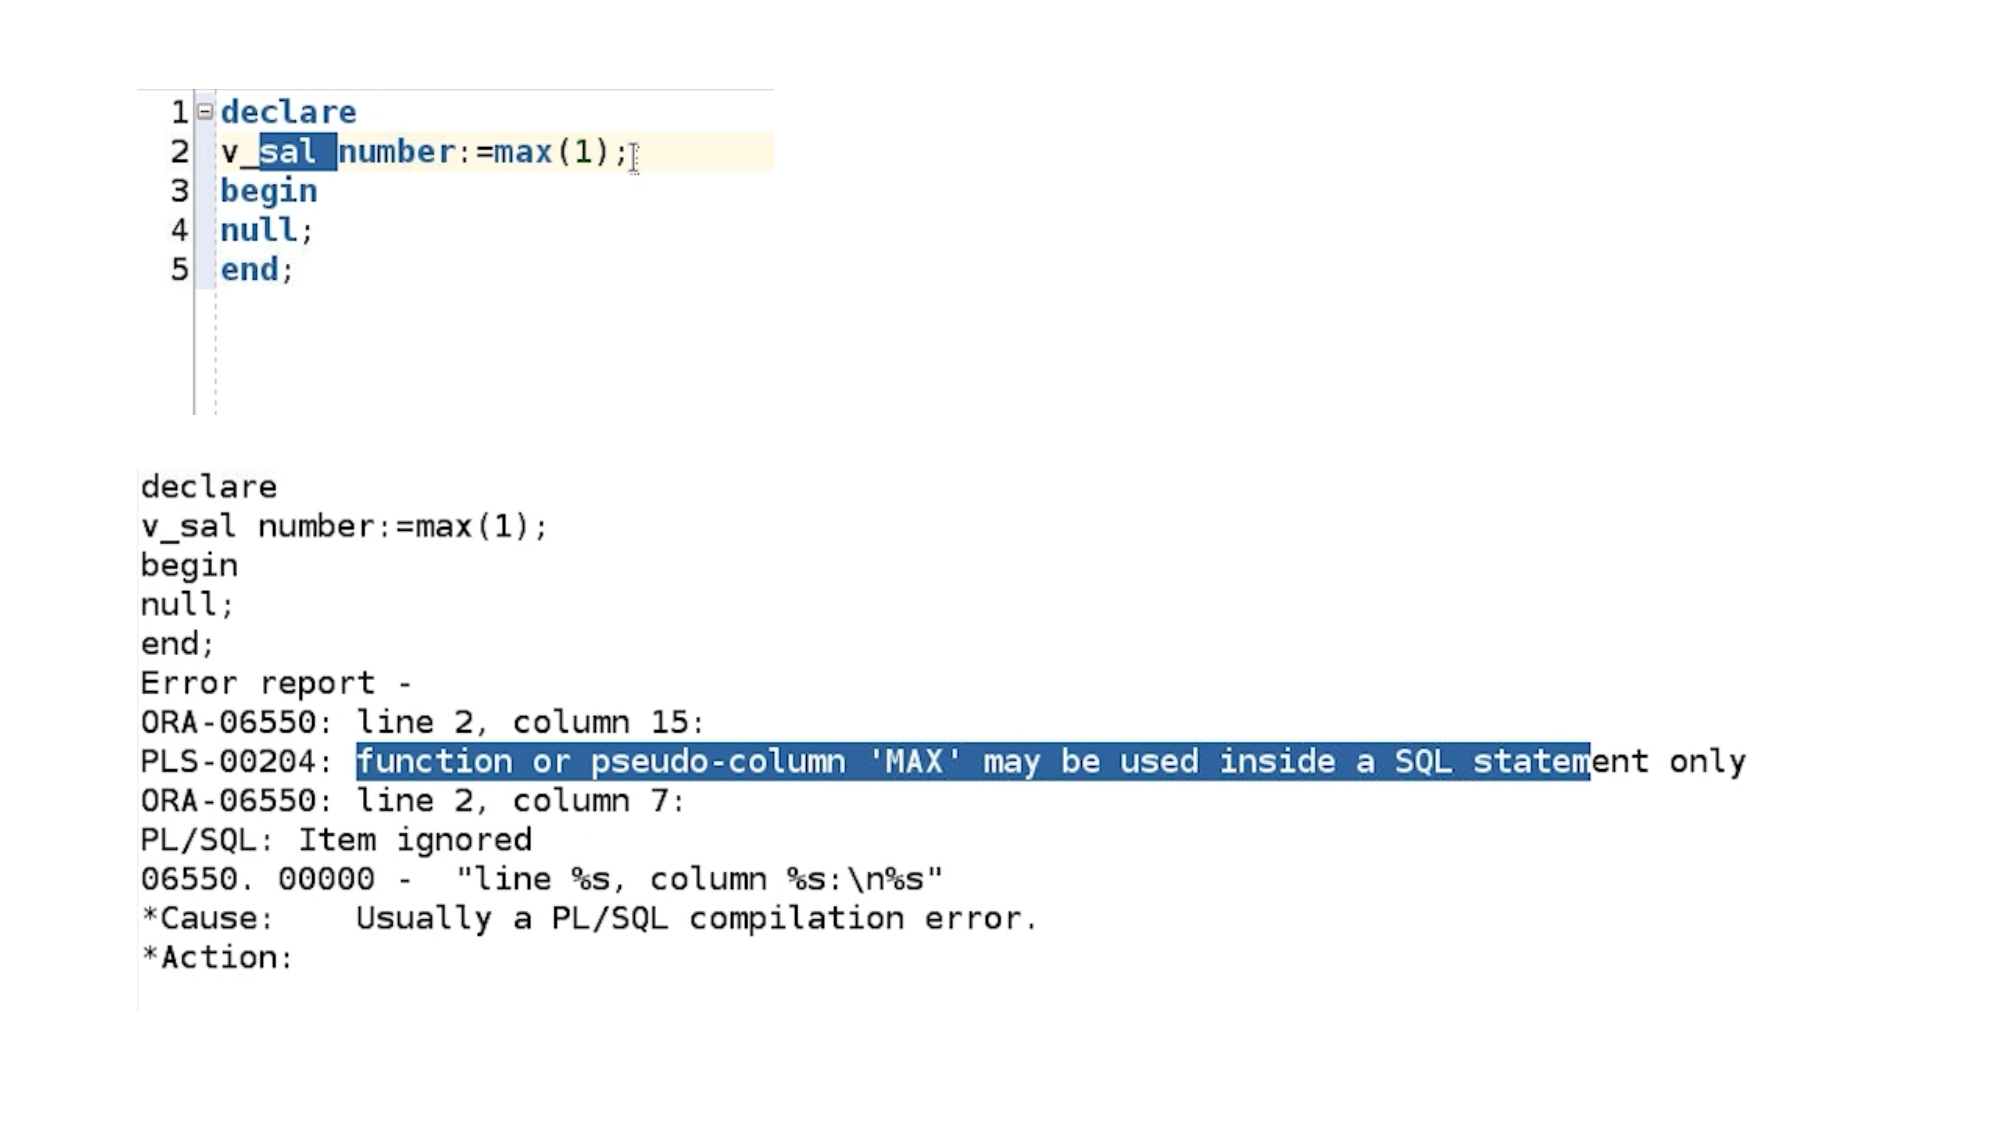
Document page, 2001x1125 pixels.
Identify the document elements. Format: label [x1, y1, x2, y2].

picture [137, 89, 774, 415]
picture [137, 469, 1900, 1013]
